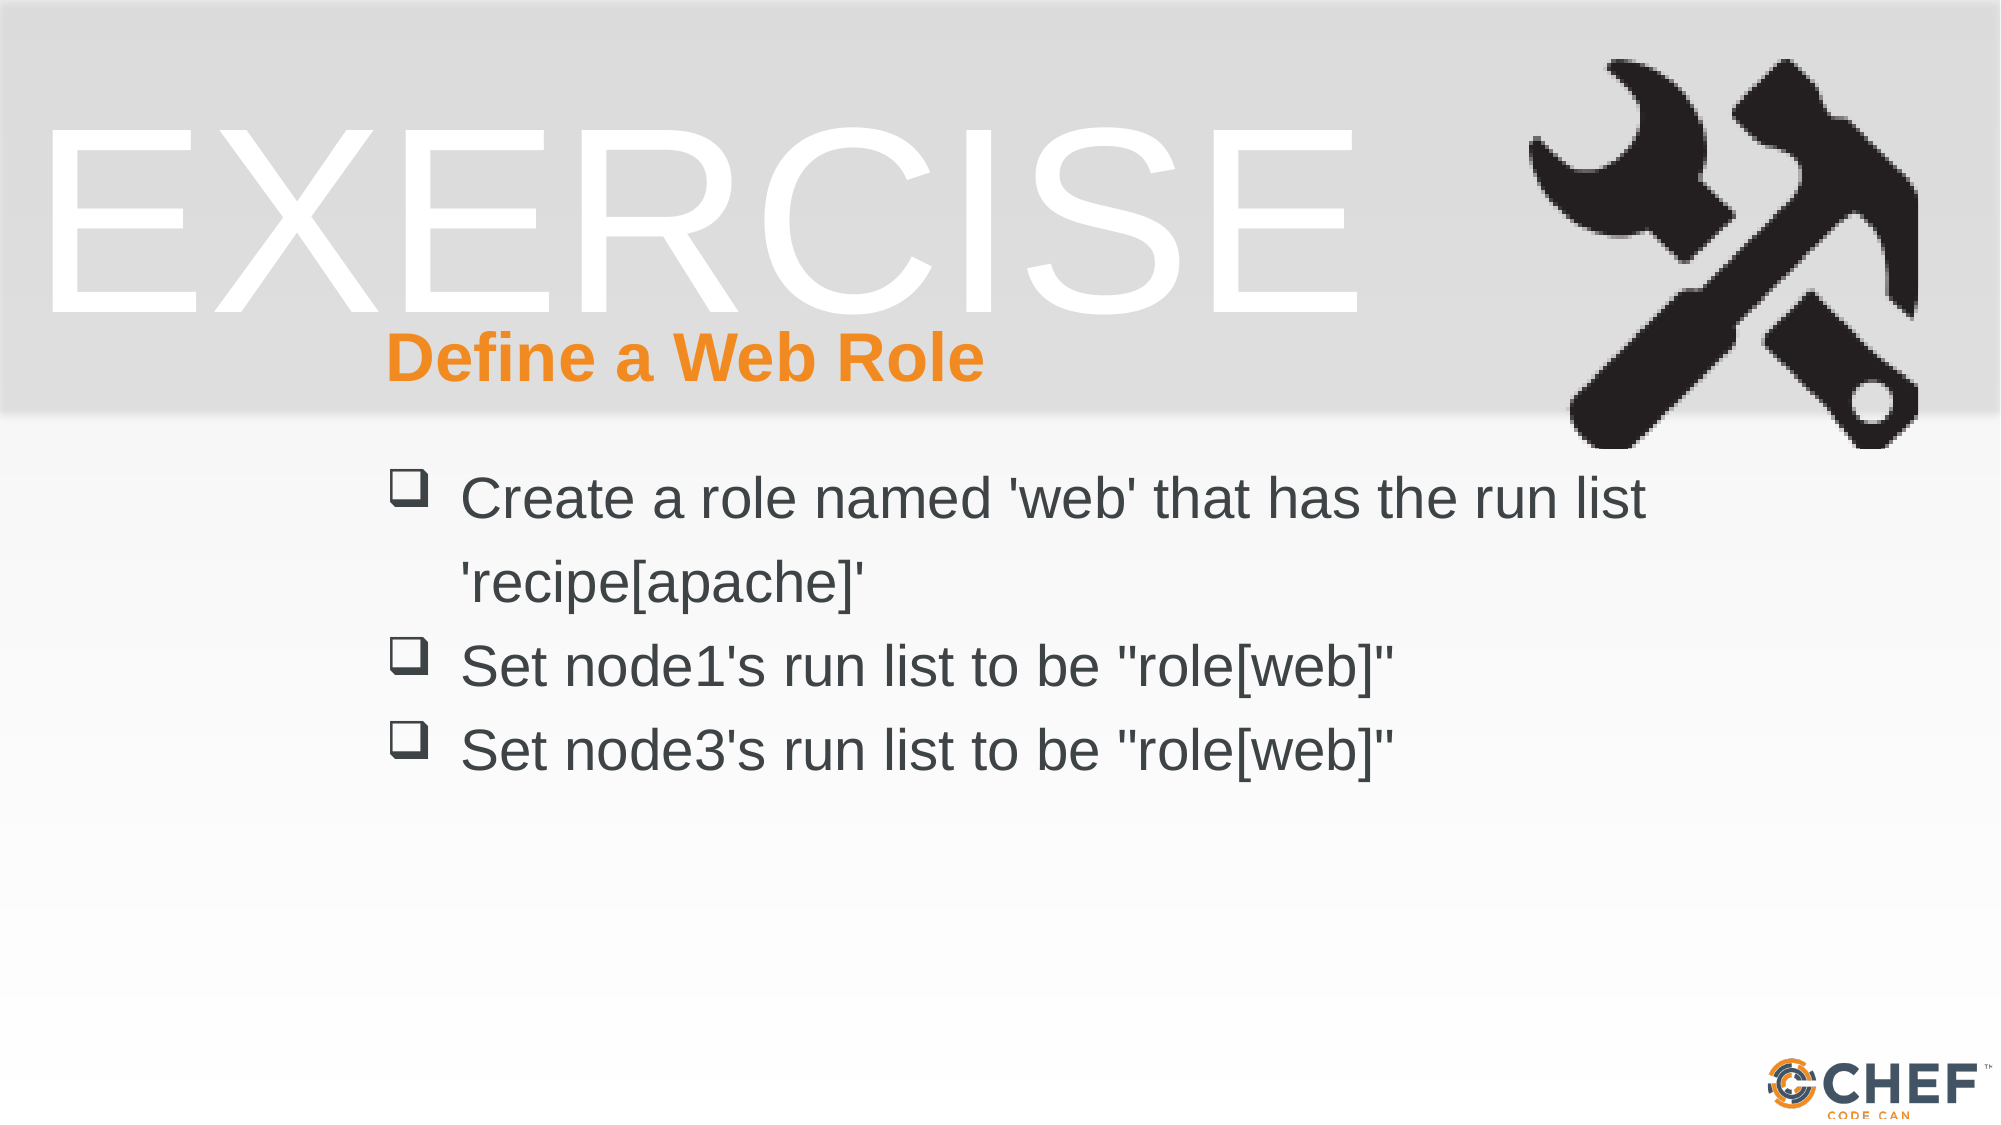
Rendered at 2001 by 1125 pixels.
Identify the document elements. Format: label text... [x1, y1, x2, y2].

title Define a Web Role [370, 307, 1721, 412]
subtitle Create a role named 'web' that has the run list 'recipe[apache]' Set node1's run list to be "role[web]" Set node3's run list to be "role[web]" [370, 431, 1721, 844]
